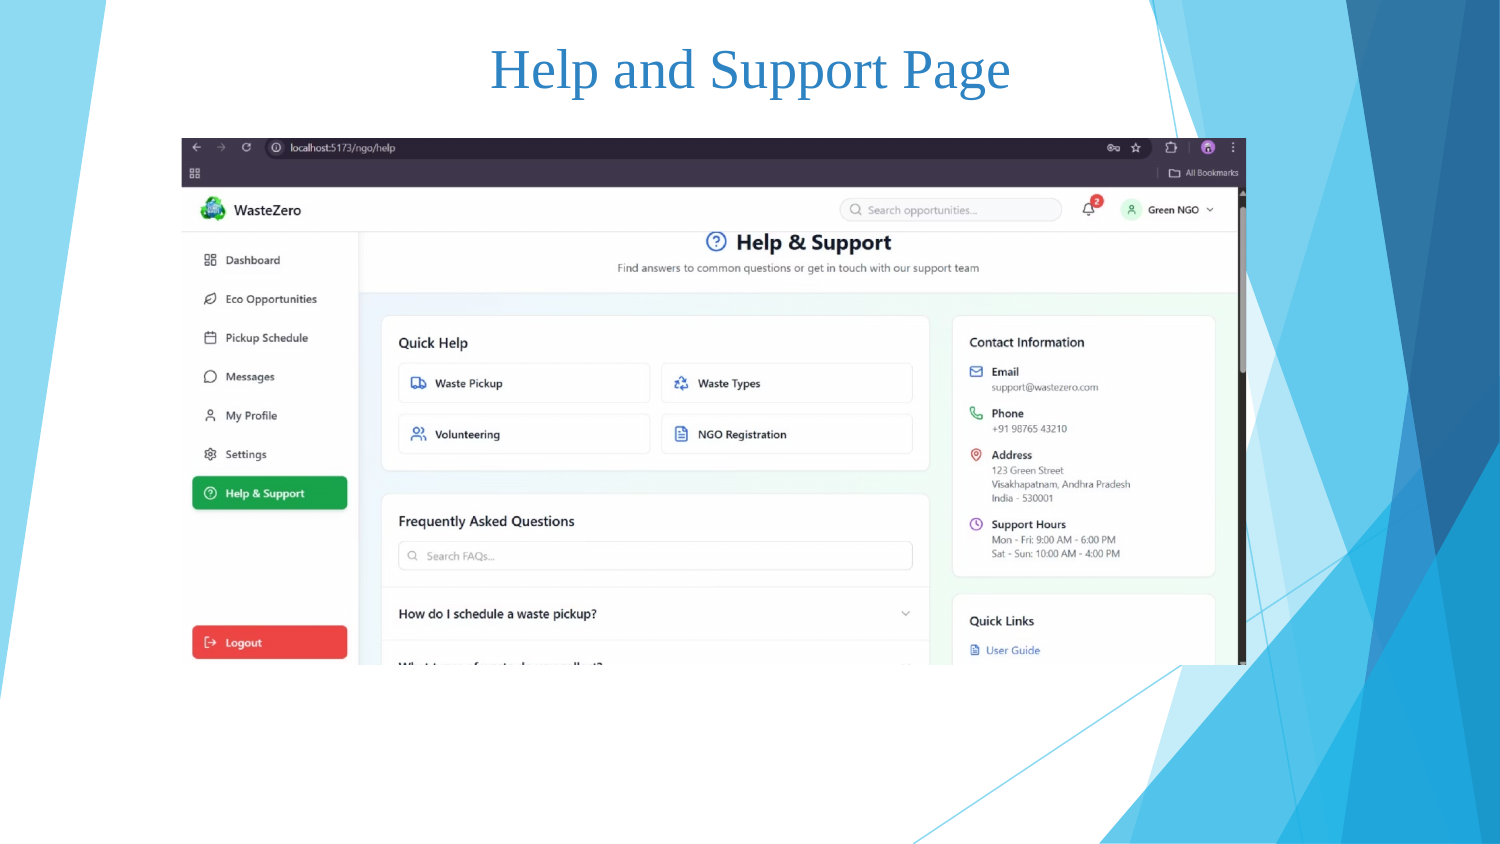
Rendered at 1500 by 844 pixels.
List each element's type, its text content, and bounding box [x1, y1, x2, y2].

title Help and Support Page [475, 0, 1018, 106]
picture [181, 138, 1247, 665]
